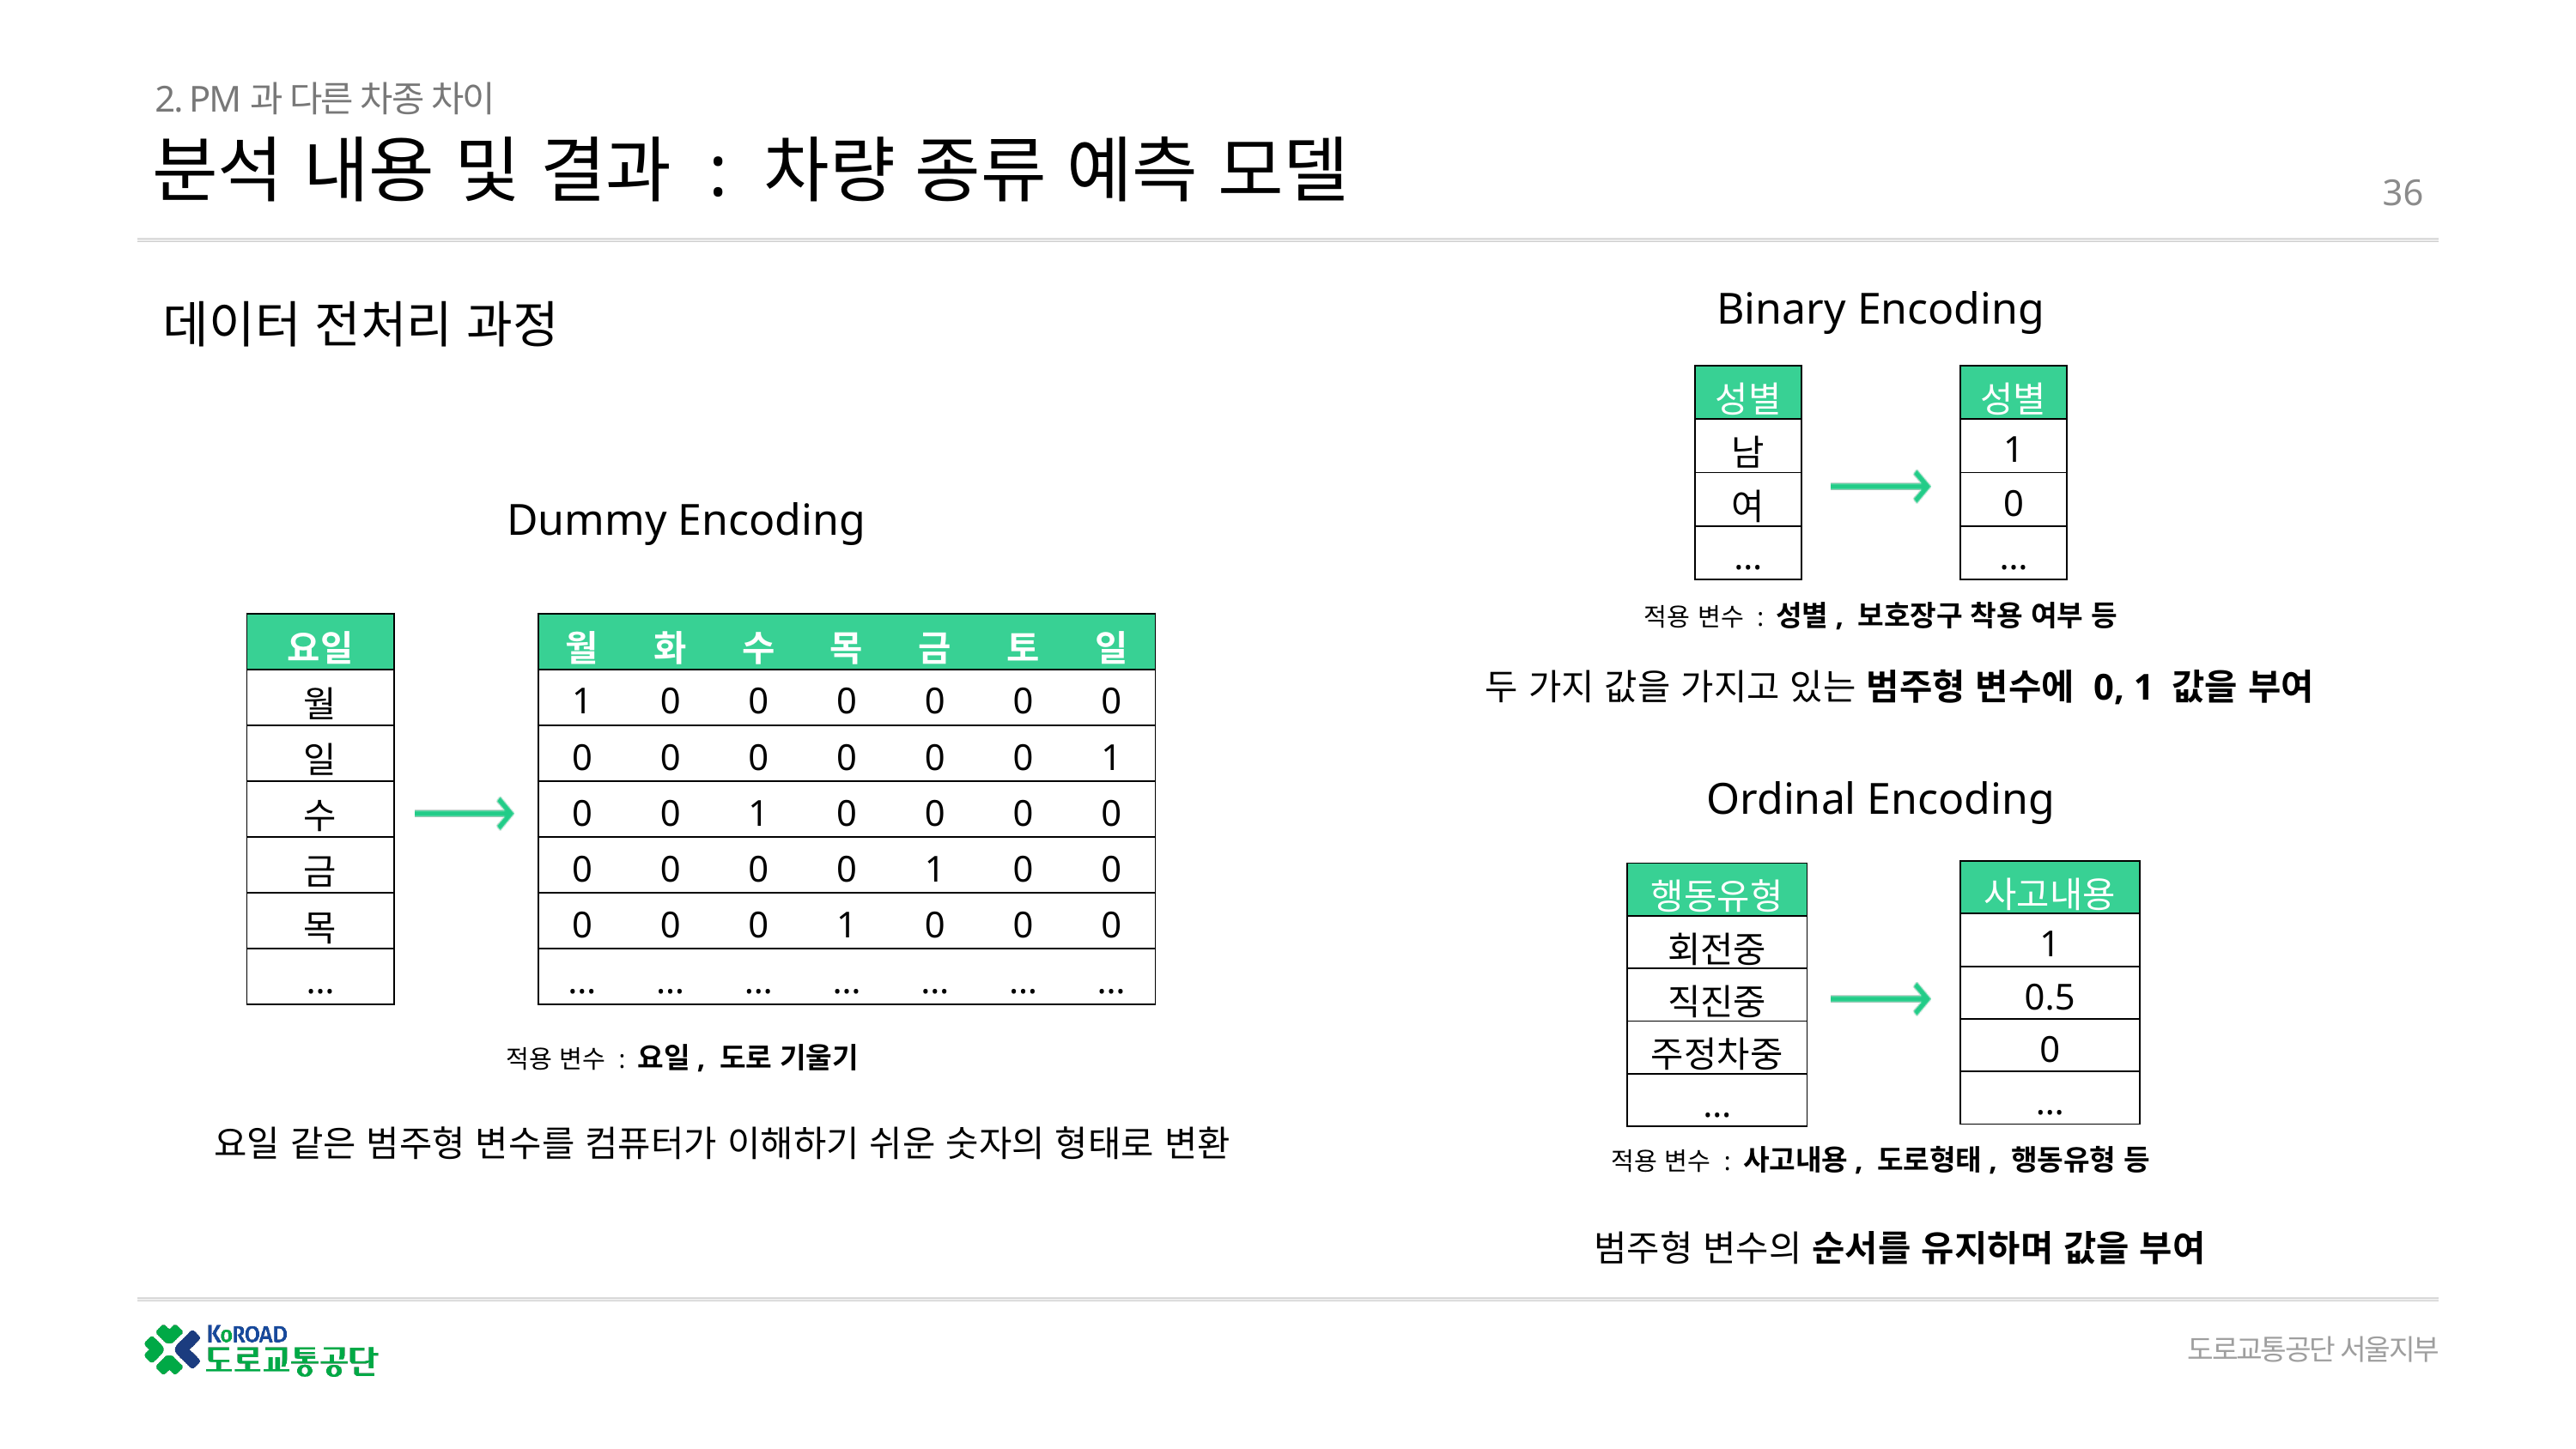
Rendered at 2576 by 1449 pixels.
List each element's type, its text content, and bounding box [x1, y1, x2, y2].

table_header 화 [626, 615, 714, 669]
table_header 일 [1067, 615, 1155, 669]
text_box 데이터 전처리 과정 [149, 263, 1643, 392]
text_box 적용 변수 : 사고내용, 도로형태, 행동유형 등 [1590, 1136, 2172, 1183]
table_cell 1 [890, 838, 979, 892]
table_cell 0 [803, 782, 890, 836]
table_cell 0 [539, 838, 626, 892]
table_cell 금 [247, 838, 393, 892]
table_cell 0 [626, 782, 714, 836]
table_cell 1 [714, 782, 803, 836]
table_header 사고내용 [1961, 862, 2139, 912]
table_header 행동유형 [1628, 864, 1807, 915]
table_cell 0 [979, 670, 1067, 724]
table_cell … [979, 949, 1067, 1003]
table_cell 0 [626, 838, 714, 892]
table_cell 0 [539, 726, 626, 780]
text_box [137, 235, 2439, 245]
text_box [415, 796, 514, 833]
table_cell 0 [803, 726, 890, 780]
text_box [1831, 469, 1931, 505]
table_cell 0 [626, 726, 714, 780]
slide_number 35 [2136, 168, 2437, 221]
table_cell 수 [247, 782, 393, 836]
text_box 적용 변수 : 성별, 보호장구 착용 여부 등 [1622, 591, 2140, 639]
table_cell 0 [626, 894, 714, 948]
table_cell 0 [714, 894, 803, 948]
table_cell … [247, 949, 393, 1003]
table_cell 0 [979, 726, 1067, 780]
text_box 분석 내용 및 결과 : 차량 종류 예측 모델 [139, 118, 2328, 217]
table_cell 직진중 [1628, 969, 1807, 1021]
table_header 목 [803, 615, 890, 669]
table_cell 회전중 [1628, 917, 1807, 967]
table_header 수 [714, 615, 803, 669]
text_box 도로교통공단 서울지부 [1953, 1325, 2452, 1373]
text_box Ordinal Encoding [1381, 757, 2380, 845]
table_cell 1 [1961, 914, 2139, 966]
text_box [1831, 980, 1931, 1017]
table_cell 0 [890, 894, 979, 948]
table_cell 0 [1067, 838, 1155, 892]
text_box 2. PM과 다른 차종 차이 [142, 70, 972, 126]
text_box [137, 1295, 2439, 1304]
picture [118, 1300, 401, 1401]
table_header 성별 [1696, 367, 1801, 418]
table_cell 0 [1067, 894, 1155, 948]
text_box Dummy Encoding [186, 477, 1186, 565]
table_cell 목 [247, 894, 393, 948]
table_cell 0 [714, 726, 803, 780]
table_cell 주정차중 [1628, 1022, 1807, 1073]
table_cell … [539, 949, 626, 1003]
table_header 월 [539, 615, 626, 669]
table_cell 0 [714, 670, 803, 724]
table_cell 0 [979, 894, 1067, 948]
table_cell … [1961, 527, 2066, 579]
table_cell 0.5 [1961, 967, 2139, 1018]
table_cell 0 [890, 782, 979, 836]
table_cell 0 [539, 894, 626, 948]
text_box 두 가지 값을 가지고 있는 범주형 변수에 0, 1 값을 부여 [1325, 662, 2437, 757]
table_cell … [1628, 1075, 1807, 1125]
table_cell 1 [803, 894, 890, 948]
table_cell … [1961, 1072, 2139, 1124]
table_cell 0 [1067, 782, 1155, 836]
table_cell 1 [539, 670, 626, 724]
table_cell … [890, 949, 979, 1003]
table_cell … [1067, 949, 1155, 1003]
table_cell 0 [1961, 1020, 2139, 1070]
table_cell 0 [890, 670, 979, 724]
table_cell 0 [803, 670, 890, 724]
table_cell 여 [1696, 473, 1801, 525]
table_cell 일 [247, 726, 393, 780]
table_cell 0 [1961, 473, 2066, 525]
text_box Binary Encoding [1381, 264, 2380, 352]
table_cell 0 [803, 838, 890, 892]
table_cell 0 [1067, 670, 1155, 724]
table_cell 1 [1067, 726, 1155, 780]
table_header 금 [890, 615, 979, 669]
text_box 적용 변수 : 요일, 도로 기울기 [489, 1033, 884, 1081]
text_box 요일 같은 범주형 변수를 컴퓨터가 이해하기 쉬운 숫자의 형태로 변환 [139, 1059, 1267, 1230]
table_cell 1 [1961, 420, 2066, 472]
table_cell 0 [890, 726, 979, 780]
text_box 범주형 변수의 순서를 유지하며 값을 부여 [1451, 1219, 2311, 1276]
table_cell 0 [979, 838, 1067, 892]
table_cell 0 [714, 838, 803, 892]
table_cell … [714, 949, 803, 1003]
table_cell … [803, 949, 890, 1003]
table_header 요일 [247, 615, 393, 669]
table_cell 0 [979, 782, 1067, 836]
table_cell 0 [539, 782, 626, 836]
table_cell … [1696, 527, 1801, 579]
table_cell … [626, 949, 714, 1003]
table_cell 남 [1696, 420, 1801, 472]
table_header 성별 [1961, 367, 2066, 418]
table_cell 0 [626, 670, 714, 724]
table_header 토 [979, 615, 1067, 669]
table_cell 월 [247, 670, 393, 724]
